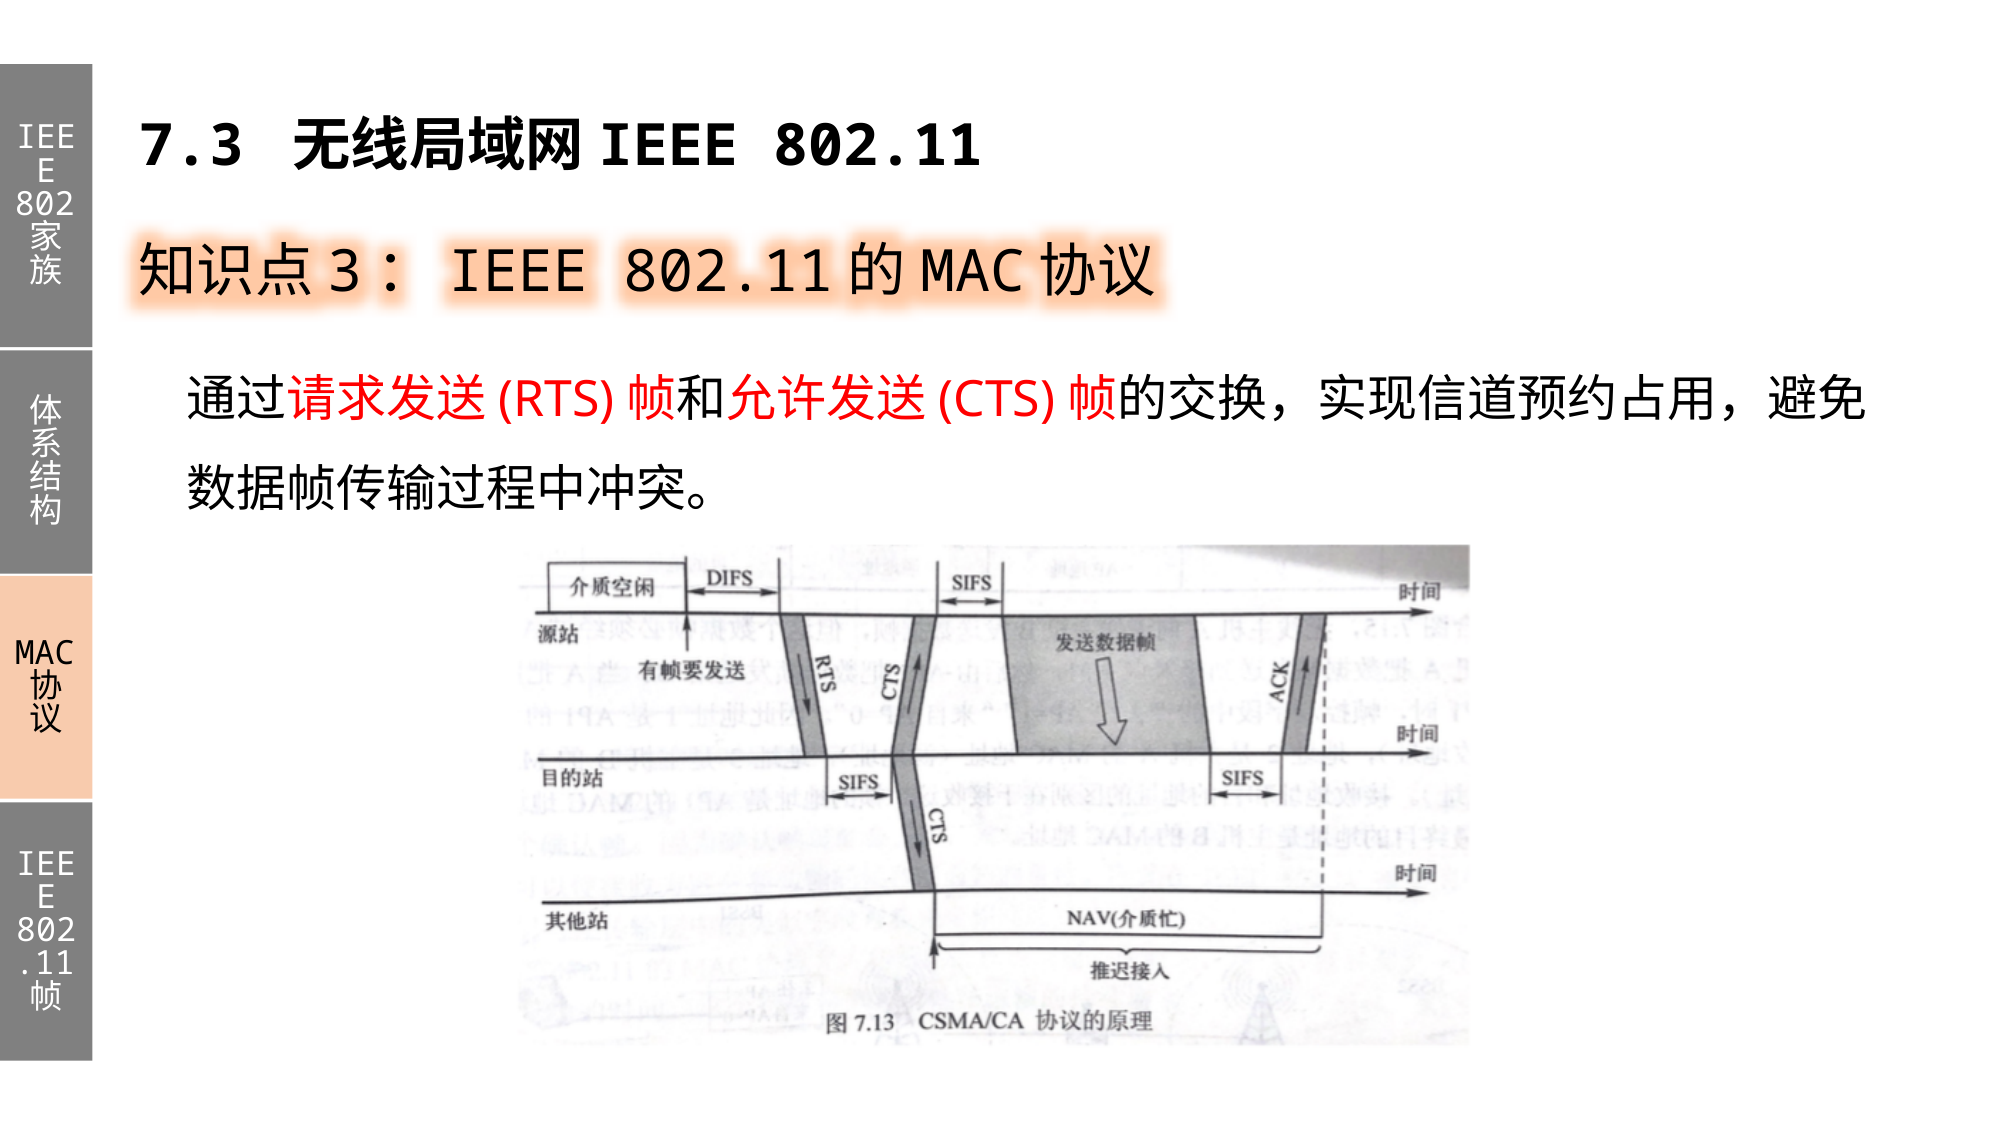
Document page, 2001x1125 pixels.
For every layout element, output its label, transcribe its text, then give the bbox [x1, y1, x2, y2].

text_box 通过请求发送(RTS)帧和允许发送(CTS)帧的交换，实现信道预约占用，避免数据帧传输过程中冲突。 [171, 328, 1893, 524]
text_box 知识点3：IEEE 802.11的MAC协议 [120, 172, 1945, 329]
text_box 练习题 [120, 157, 1568, 162]
text_box 7.3 无线局域网IEEE 802.11 [120, 97, 1568, 156]
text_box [0, 64, 93, 1061]
text_box 7.4 蜂窝网络 [120, 166, 1568, 172]
picture [504, 525, 1476, 1057]
